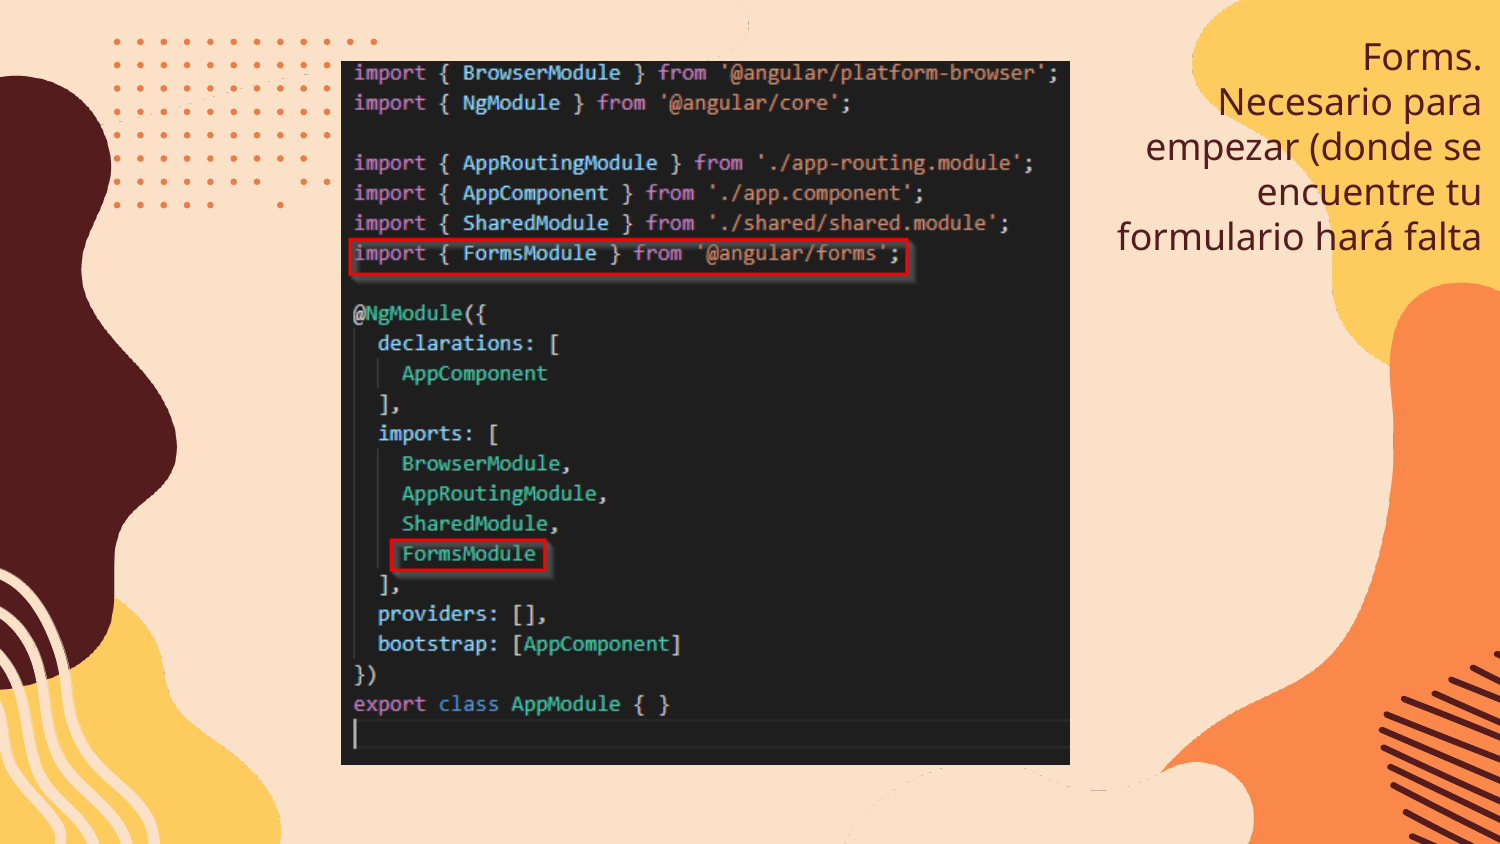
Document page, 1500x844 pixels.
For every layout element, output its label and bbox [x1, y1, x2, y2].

picture [0, 0, 1500, 844]
text_box [0, 536, 118, 844]
text_box [1388, 500, 1500, 844]
